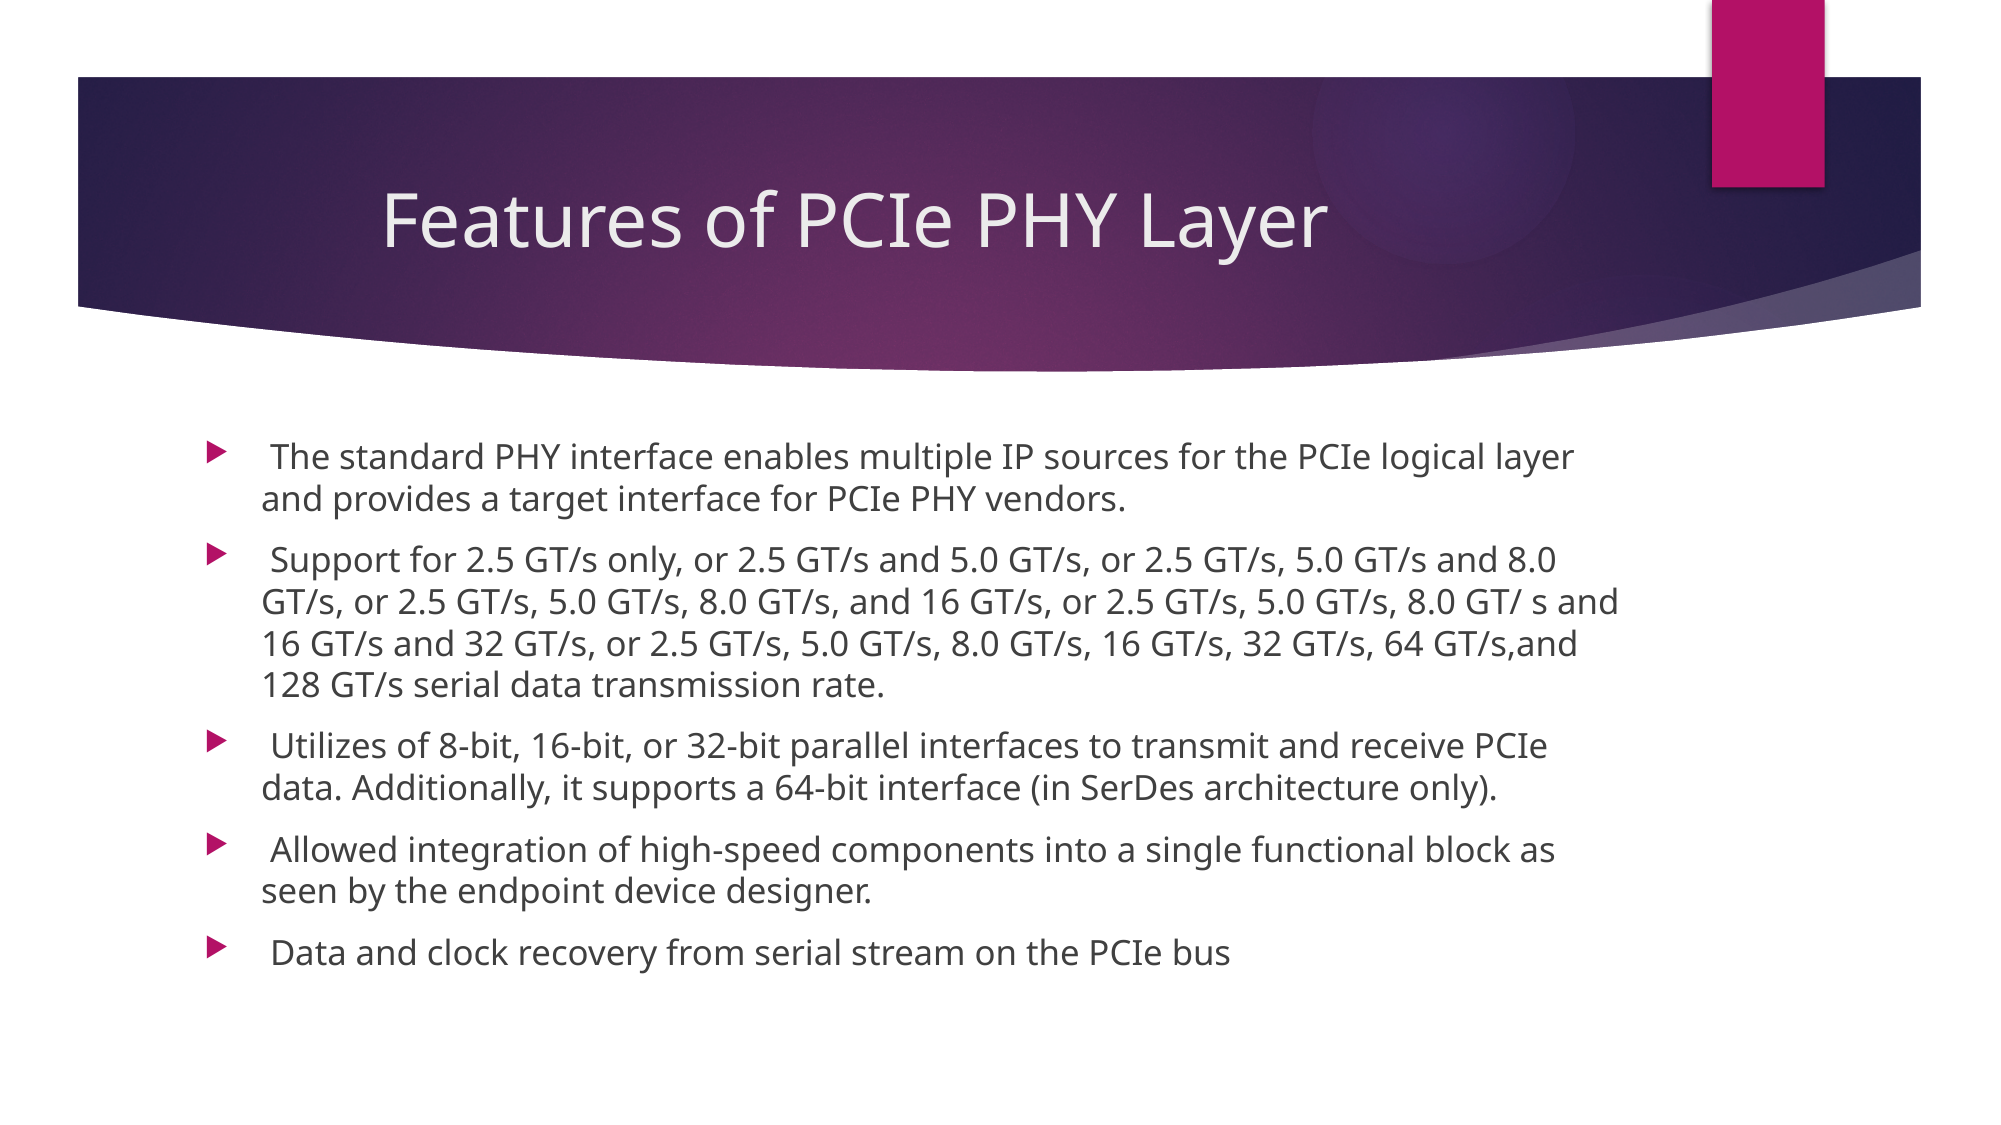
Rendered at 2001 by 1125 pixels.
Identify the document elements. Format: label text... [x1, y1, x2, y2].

title Features of PCIe PHY Layer [189, 159, 1627, 276]
list The standard PHY interface enables multiple IP sources for the PCIe logical layer and provides a target interface for PCIe PHY vendors. Support for 2.5 GT/s only, or 2.5 GT/s and 5.0 GT/s, or 2.5 GT/s, 5.0 GT/s and 8.0 GT/s, or 2.5 GT/s, 5.0 GT/s, 8.0 GT/s, and 16 GT/s, or 2.5 GT/s, 5.0 GT/s, 8.0 GT/ s and 16 GT/s and 32 GT/s, or 2.5 GT/s, 5.0 GT/s, 8.0 GT/s, 16 GT/s, 32 GT/s, 64 GT/s,and 128 GT/s serial data transmission rate. Utilizes of 8-bit, 16-bit, or 32-bit parallel interfaces to transmit and receive PCIe data. Additionally, it supports a 64-bit interface (in SerDes architecture only). Allowed integration of high-speed components into a single functional block as seen by the endpoint device designer. Data and clock recovery from serial stream on the PCIe bus [189, 427, 1638, 988]
